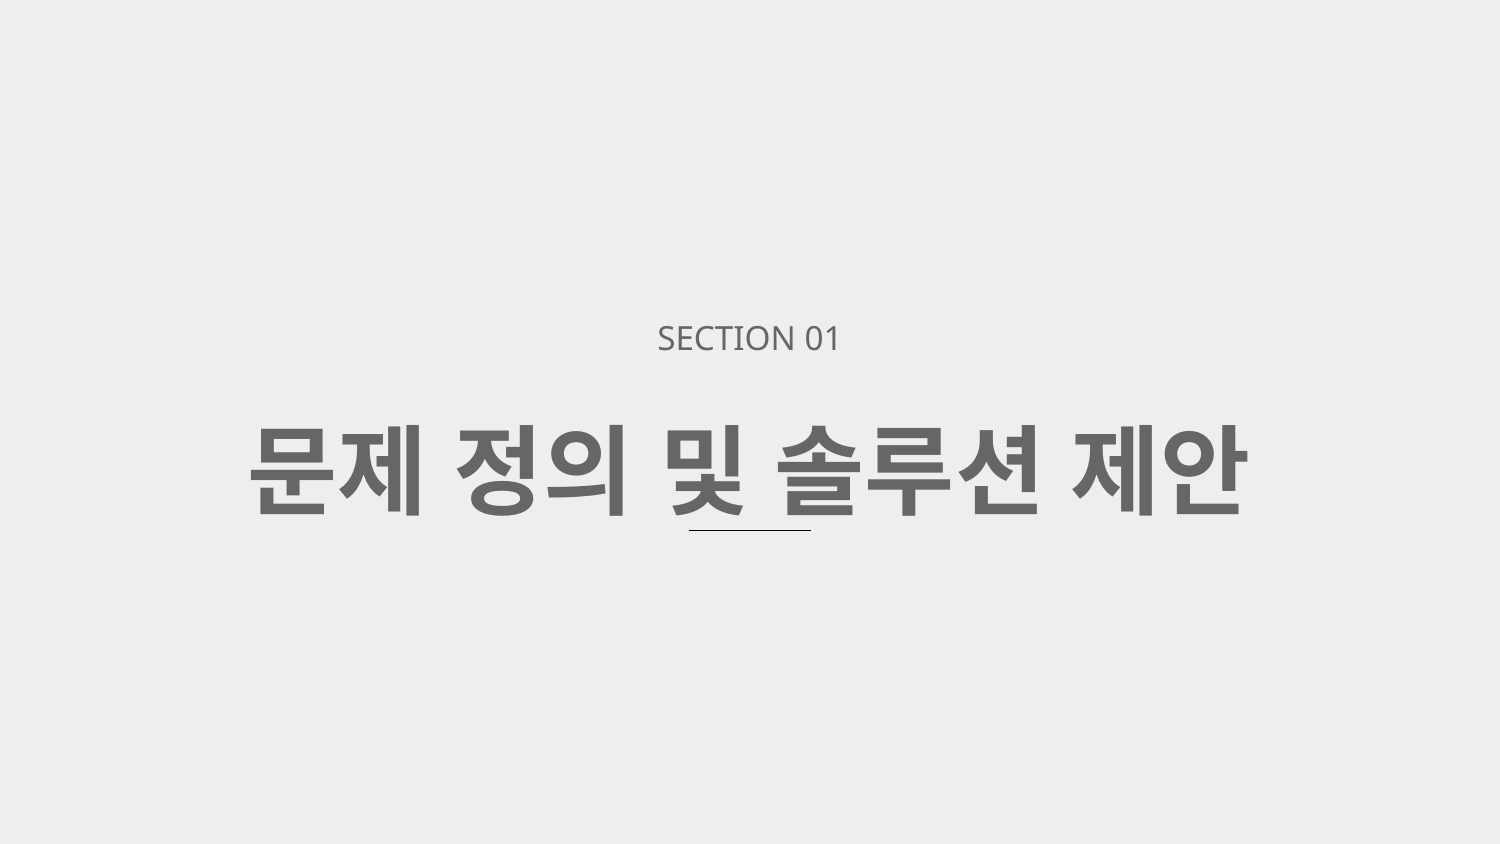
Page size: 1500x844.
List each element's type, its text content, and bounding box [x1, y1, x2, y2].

text_box SECTION 01 [599, 304, 901, 357]
text_box 문제 정의 및 솔루션 제안 [244, 362, 1256, 527]
